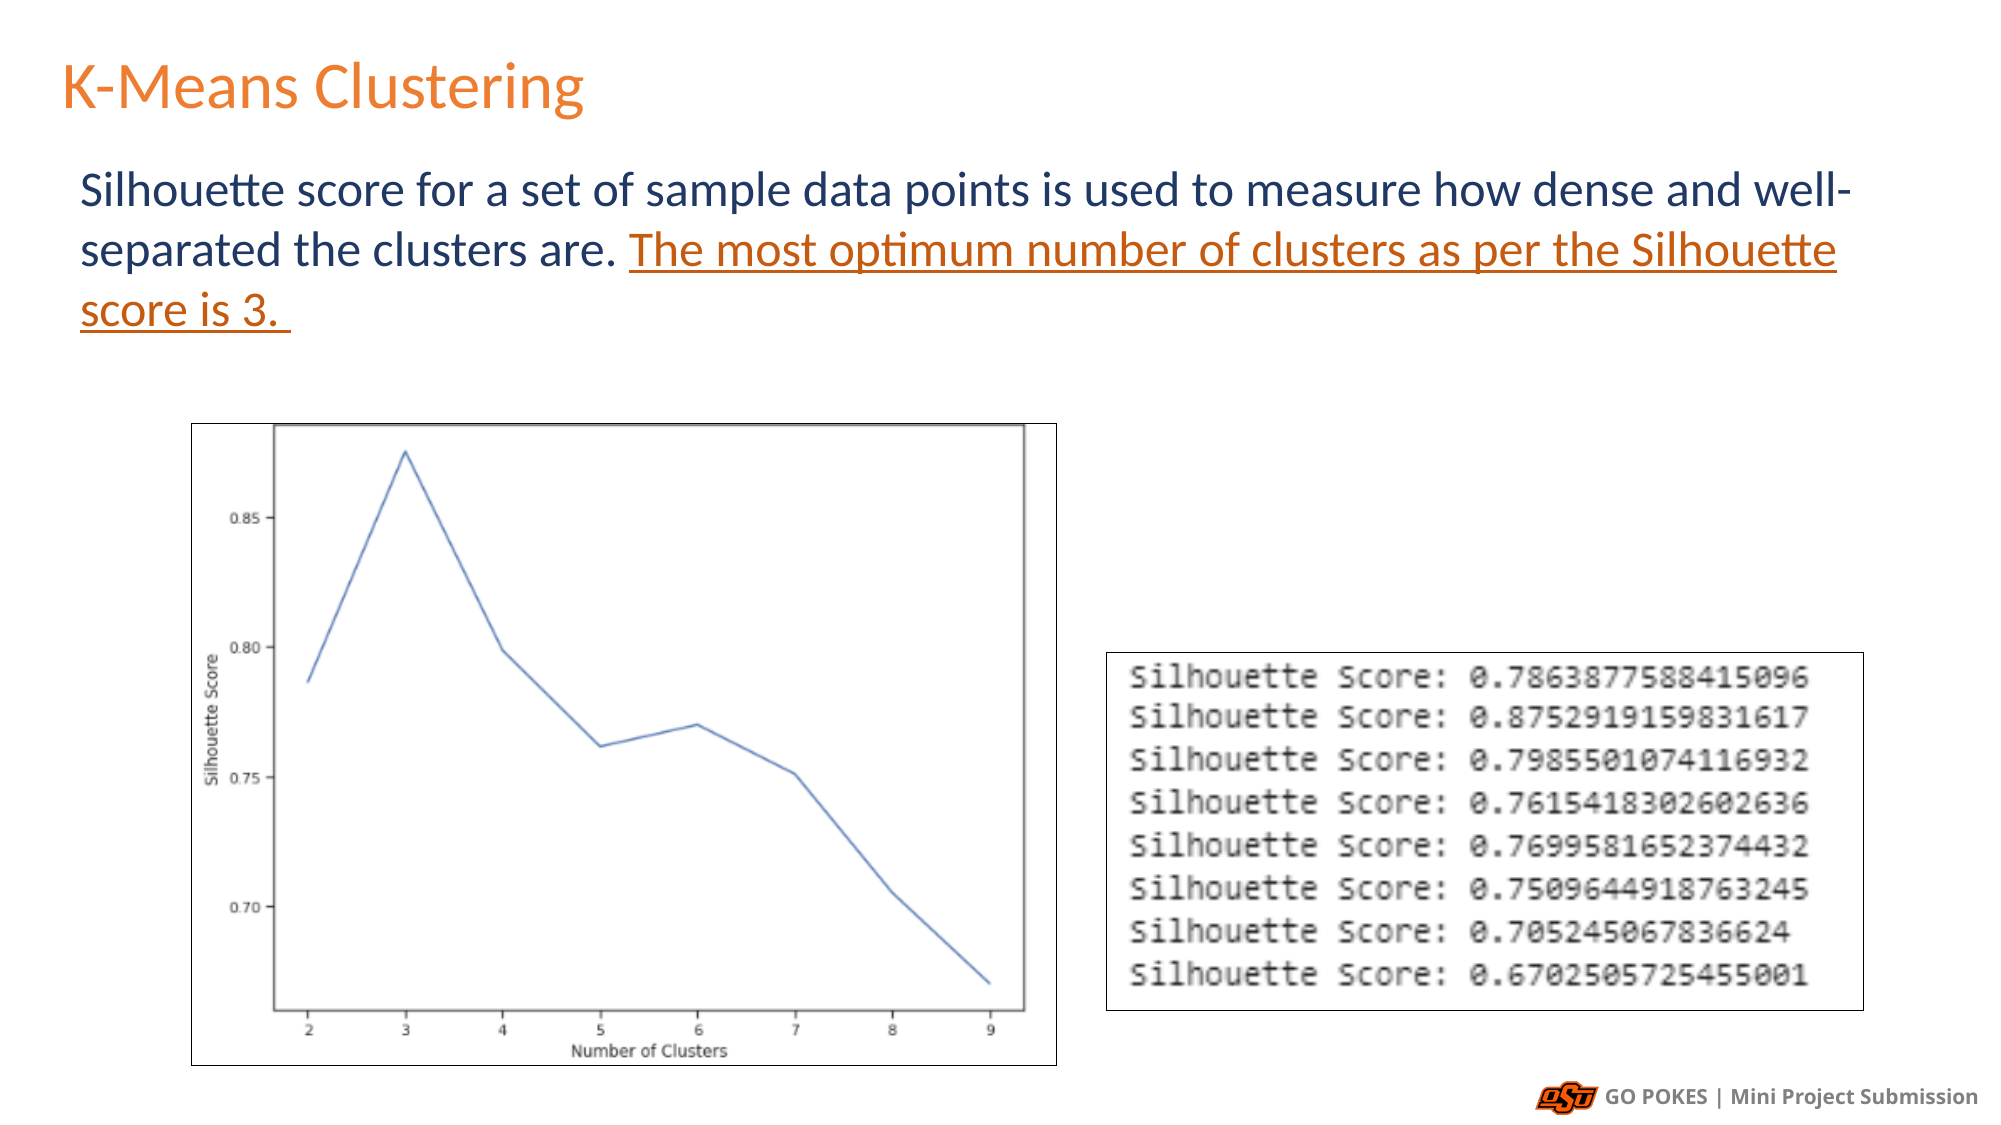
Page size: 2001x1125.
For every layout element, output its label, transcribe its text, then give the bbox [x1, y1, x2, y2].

text_box Silhouette score for a set of sample data points is used to measure how dense and well-separated the clusters are. The most optimum number of clusters as per the Silhouette score is 3. [65, 149, 1899, 345]
picture [1535, 1081, 1599, 1115]
text_box K-Means Clustering [47, 34, 1831, 130]
picture [191, 422, 1057, 1066]
picture [1106, 652, 1864, 1011]
text_box GO POKES | Mini Project Submission [1324, 1065, 2000, 1125]
